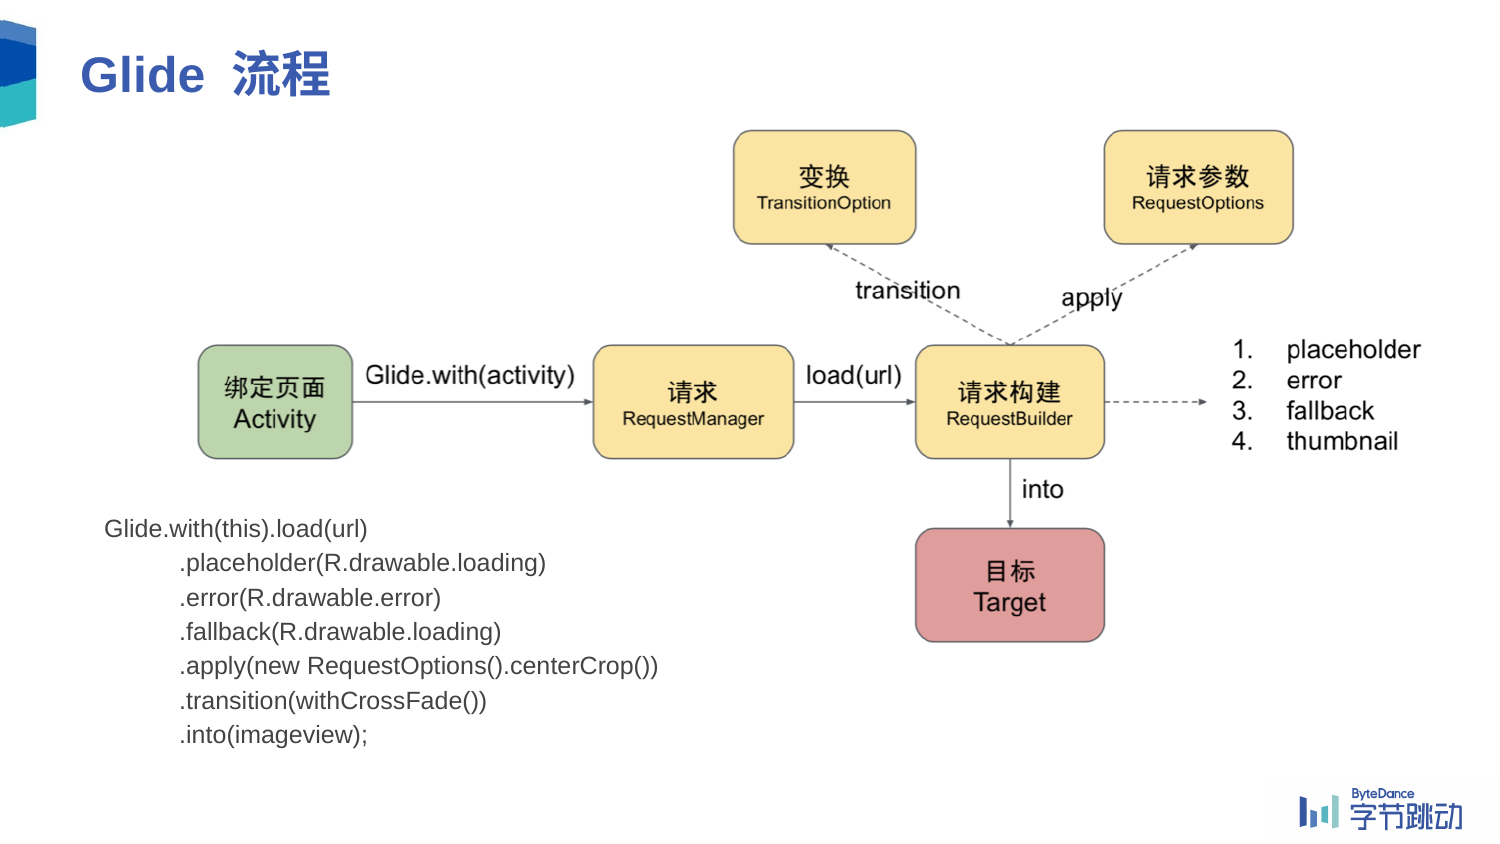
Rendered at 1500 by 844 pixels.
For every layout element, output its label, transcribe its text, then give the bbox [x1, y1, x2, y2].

title Glide 流程 [51, 27, 1449, 122]
picture [0, 0, 66, 149]
picture [181, 106, 1485, 663]
picture [1268, 774, 1500, 844]
text_box Glide.with(this).load(url) .placeholder(R.drawable.loading) .error(R.drawable.error) .fallback(R.drawable.loading) .apply(new RequestOptions().centerCrop()) .transition(withCrossFade()) .into(imageview); [89, 492, 830, 769]
